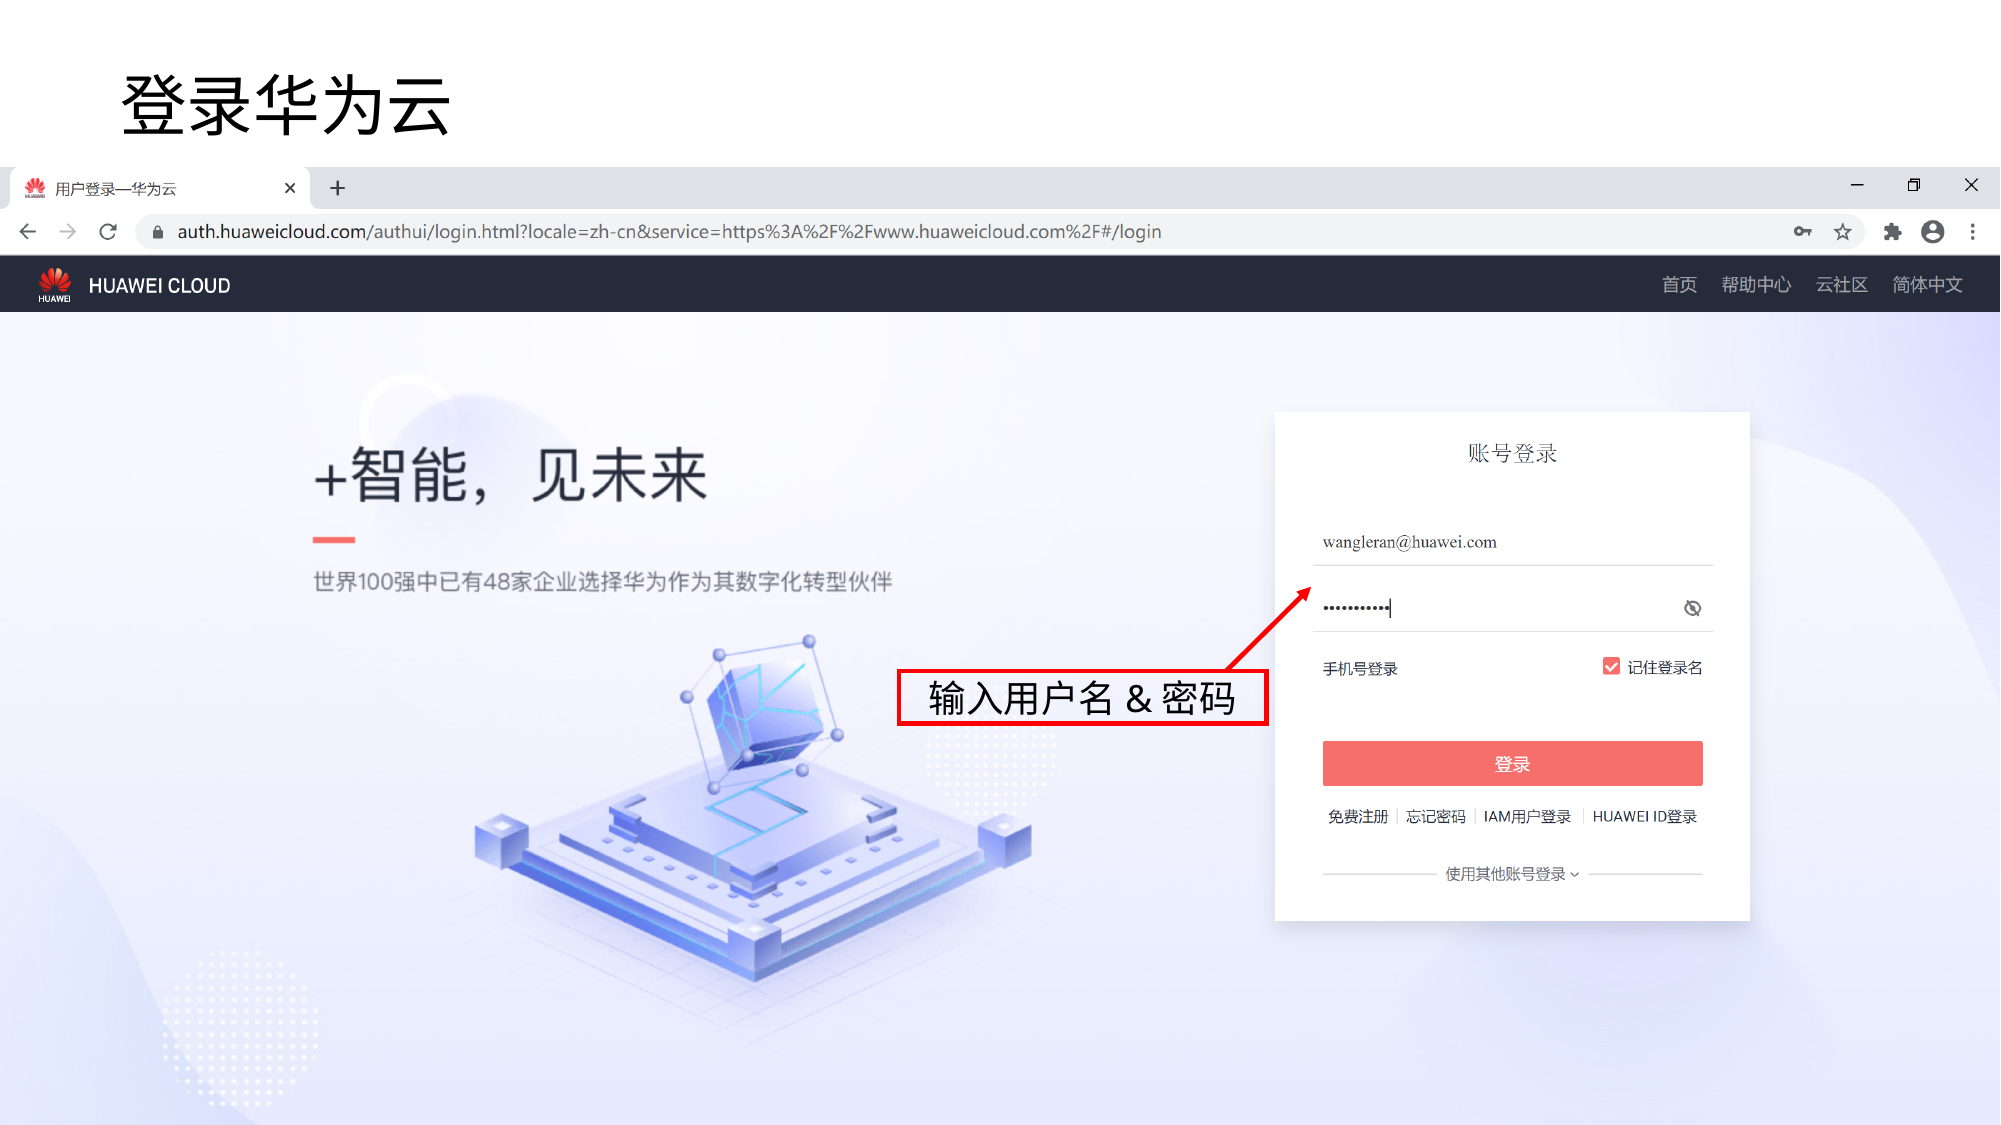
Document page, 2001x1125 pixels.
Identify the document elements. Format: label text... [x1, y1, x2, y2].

title 登录华为云 [120, 73, 1880, 154]
picture [0, 167, 2000, 1125]
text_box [1226, 586, 1312, 671]
